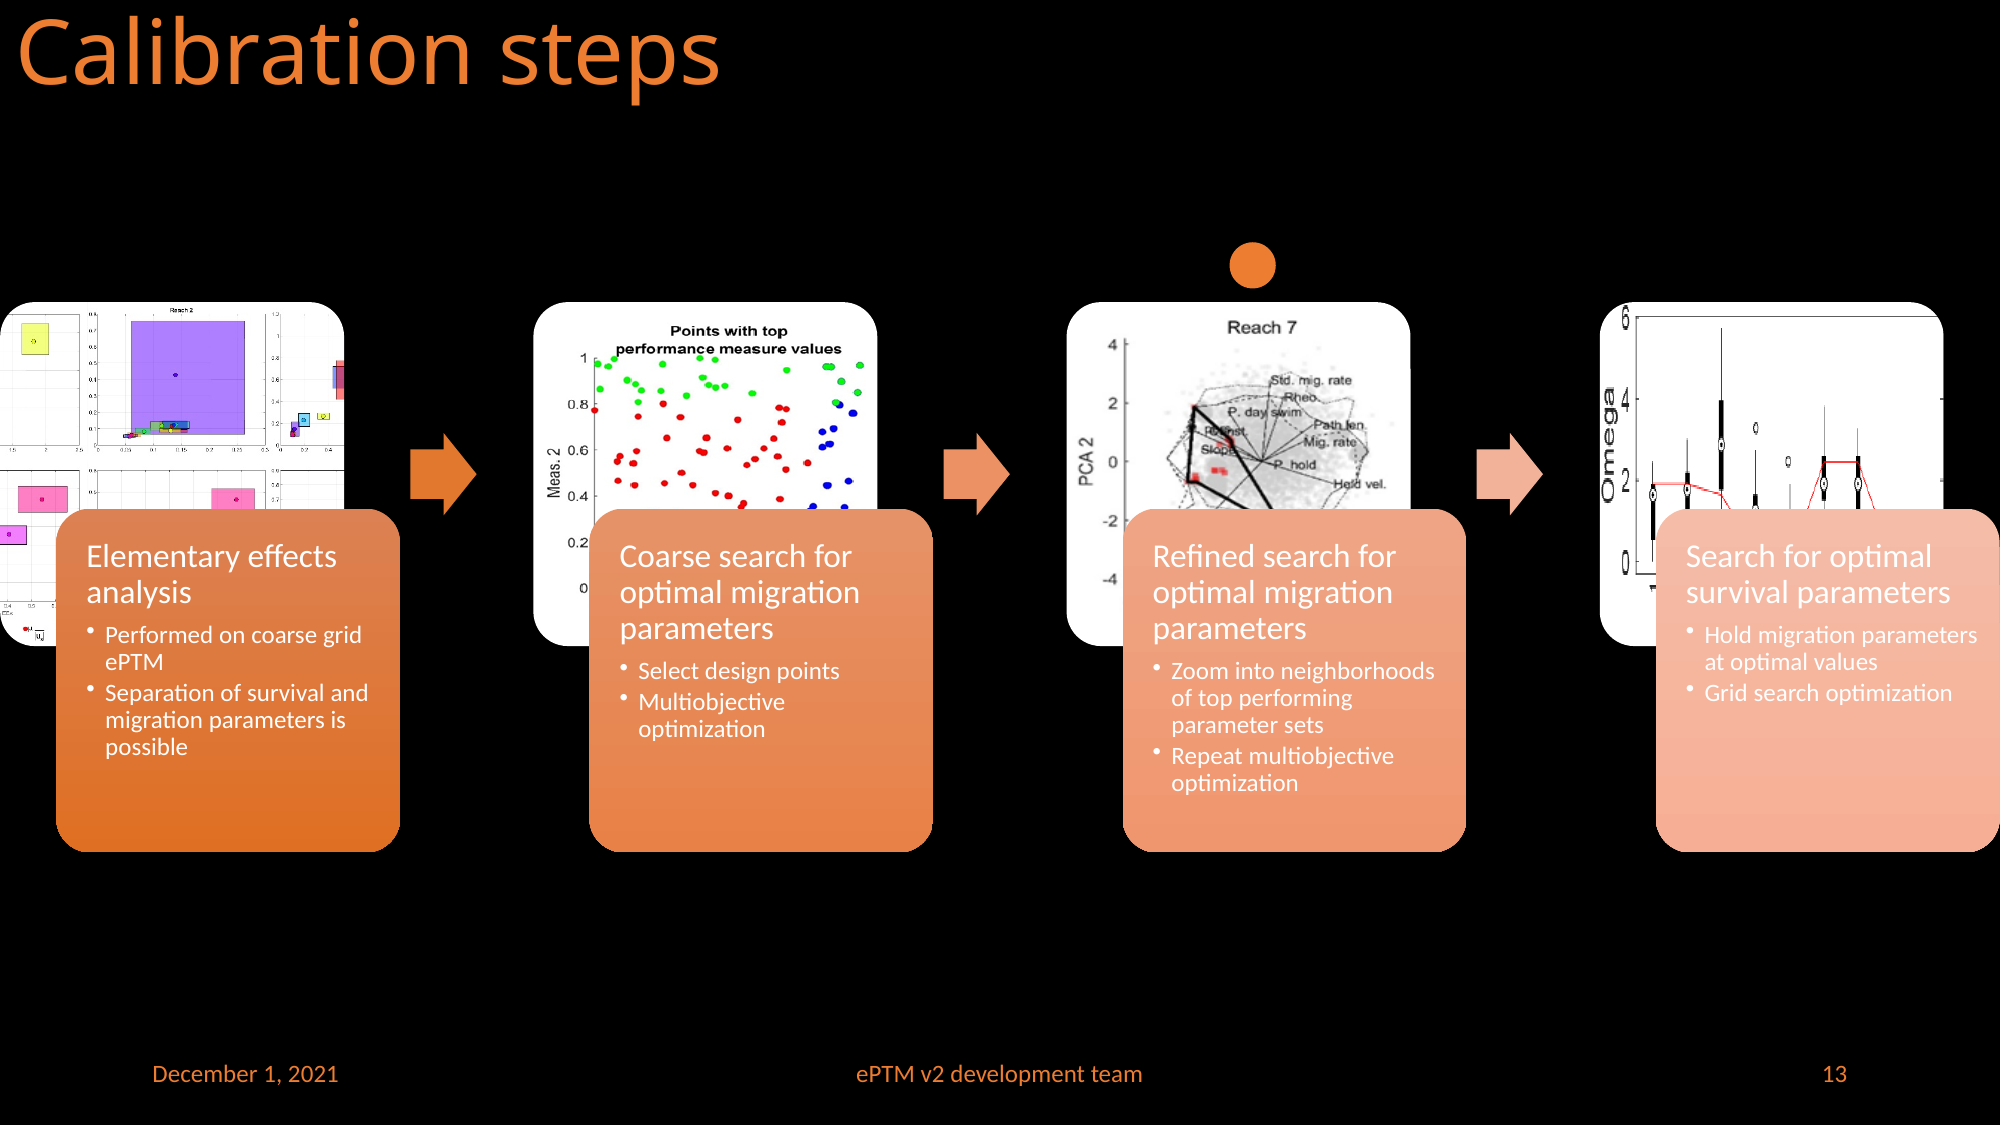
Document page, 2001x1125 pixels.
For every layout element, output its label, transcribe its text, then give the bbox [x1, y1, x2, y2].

slide_number 13 [1412, 1043, 1863, 1103]
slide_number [137, 1043, 588, 1103]
title Calibration steps [0, 0, 1725, 111]
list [0, 111, 2000, 1043]
footer ePTM v2 development team [662, 1043, 1338, 1103]
